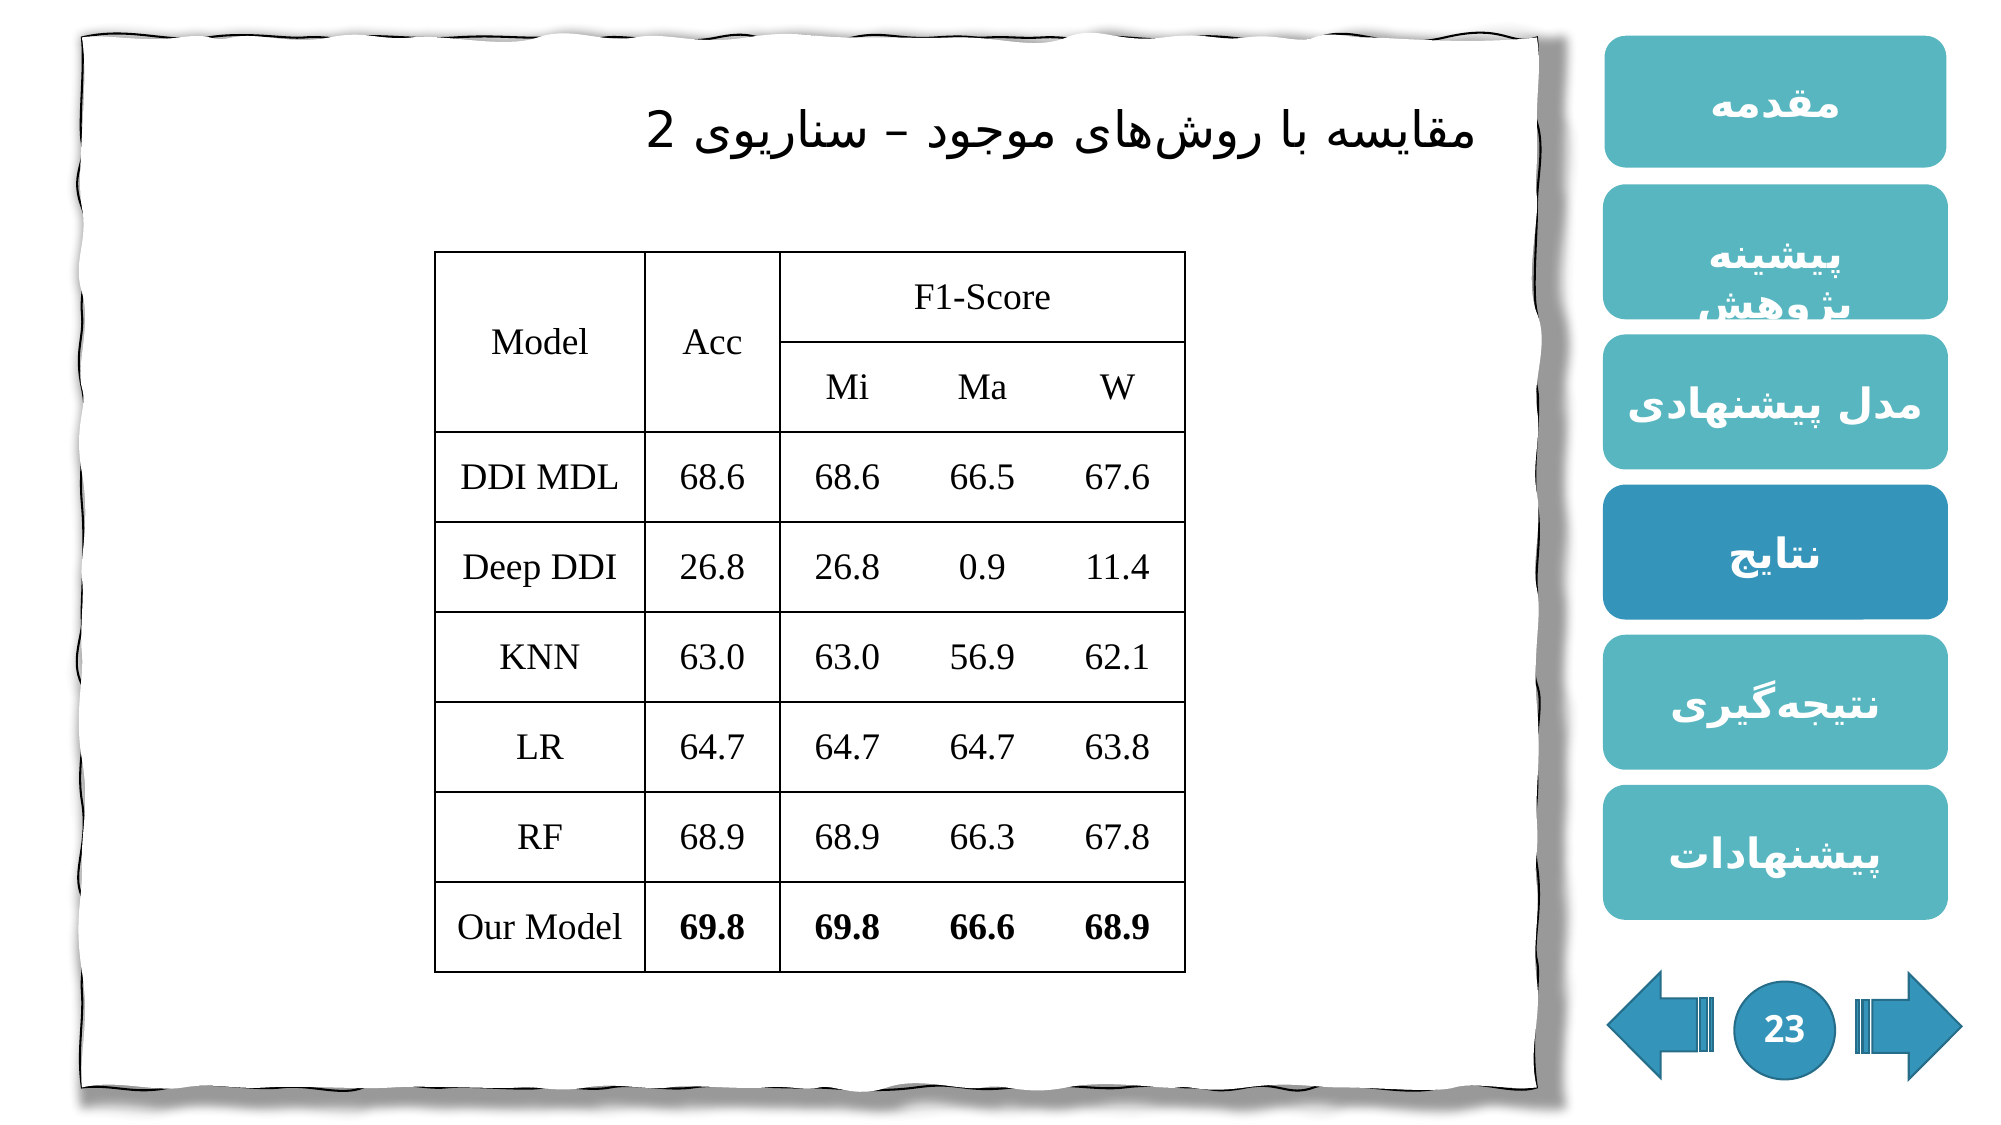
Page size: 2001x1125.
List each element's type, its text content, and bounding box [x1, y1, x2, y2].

table_cell Ma [915, 343, 1050, 431]
table_cell RF [436, 793, 644, 881]
table_cell Deep DDI [436, 523, 644, 611]
title مقایسه با روش‌های موجود – سناریوی 2 [137, 59, 1493, 204]
table_cell 11.4 [1050, 523, 1184, 611]
table_cell 68.9 [781, 793, 915, 881]
table_cell KNN [436, 613, 644, 701]
slide_number 23 [1741, 997, 1829, 1064]
table_cell 69.8 [781, 883, 915, 971]
table_cell 66.5 [915, 433, 1050, 521]
table_cell 68.6 [781, 433, 915, 521]
table_cell 63.8 [1050, 703, 1184, 791]
table_cell 68.6 [646, 433, 779, 521]
table_cell 64.7 [915, 703, 1050, 791]
table_cell 63.0 [781, 613, 915, 701]
table_cell 68.9 [1050, 883, 1184, 971]
table_cell 63.0 [646, 613, 779, 701]
table_cell 26.8 [646, 523, 779, 611]
table_cell LR [436, 703, 644, 791]
table_header Acc [646, 253, 779, 431]
table_cell 56.9 [915, 613, 1050, 701]
table_cell 67.8 [1050, 793, 1184, 881]
table_cell W [1050, 343, 1184, 431]
table_cell 26.8 [781, 523, 915, 611]
table_cell Mi [781, 343, 915, 431]
table_cell Our Model [436, 883, 644, 971]
table_cell 64.7 [781, 703, 915, 791]
table_cell 0.9 [915, 523, 1050, 611]
table_cell 66.6 [915, 883, 1050, 971]
table_cell DDI MDL [436, 433, 644, 521]
table_cell 64.7 [646, 703, 779, 791]
table_header F1-Score [781, 253, 1184, 341]
table_cell 68.9 [646, 793, 779, 881]
table_cell 67.6 [1050, 433, 1184, 521]
table_header Model [436, 253, 644, 431]
table_cell 62.1 [1050, 613, 1184, 701]
table_cell 66.3 [915, 793, 1050, 881]
table_cell 69.8 [646, 883, 779, 971]
